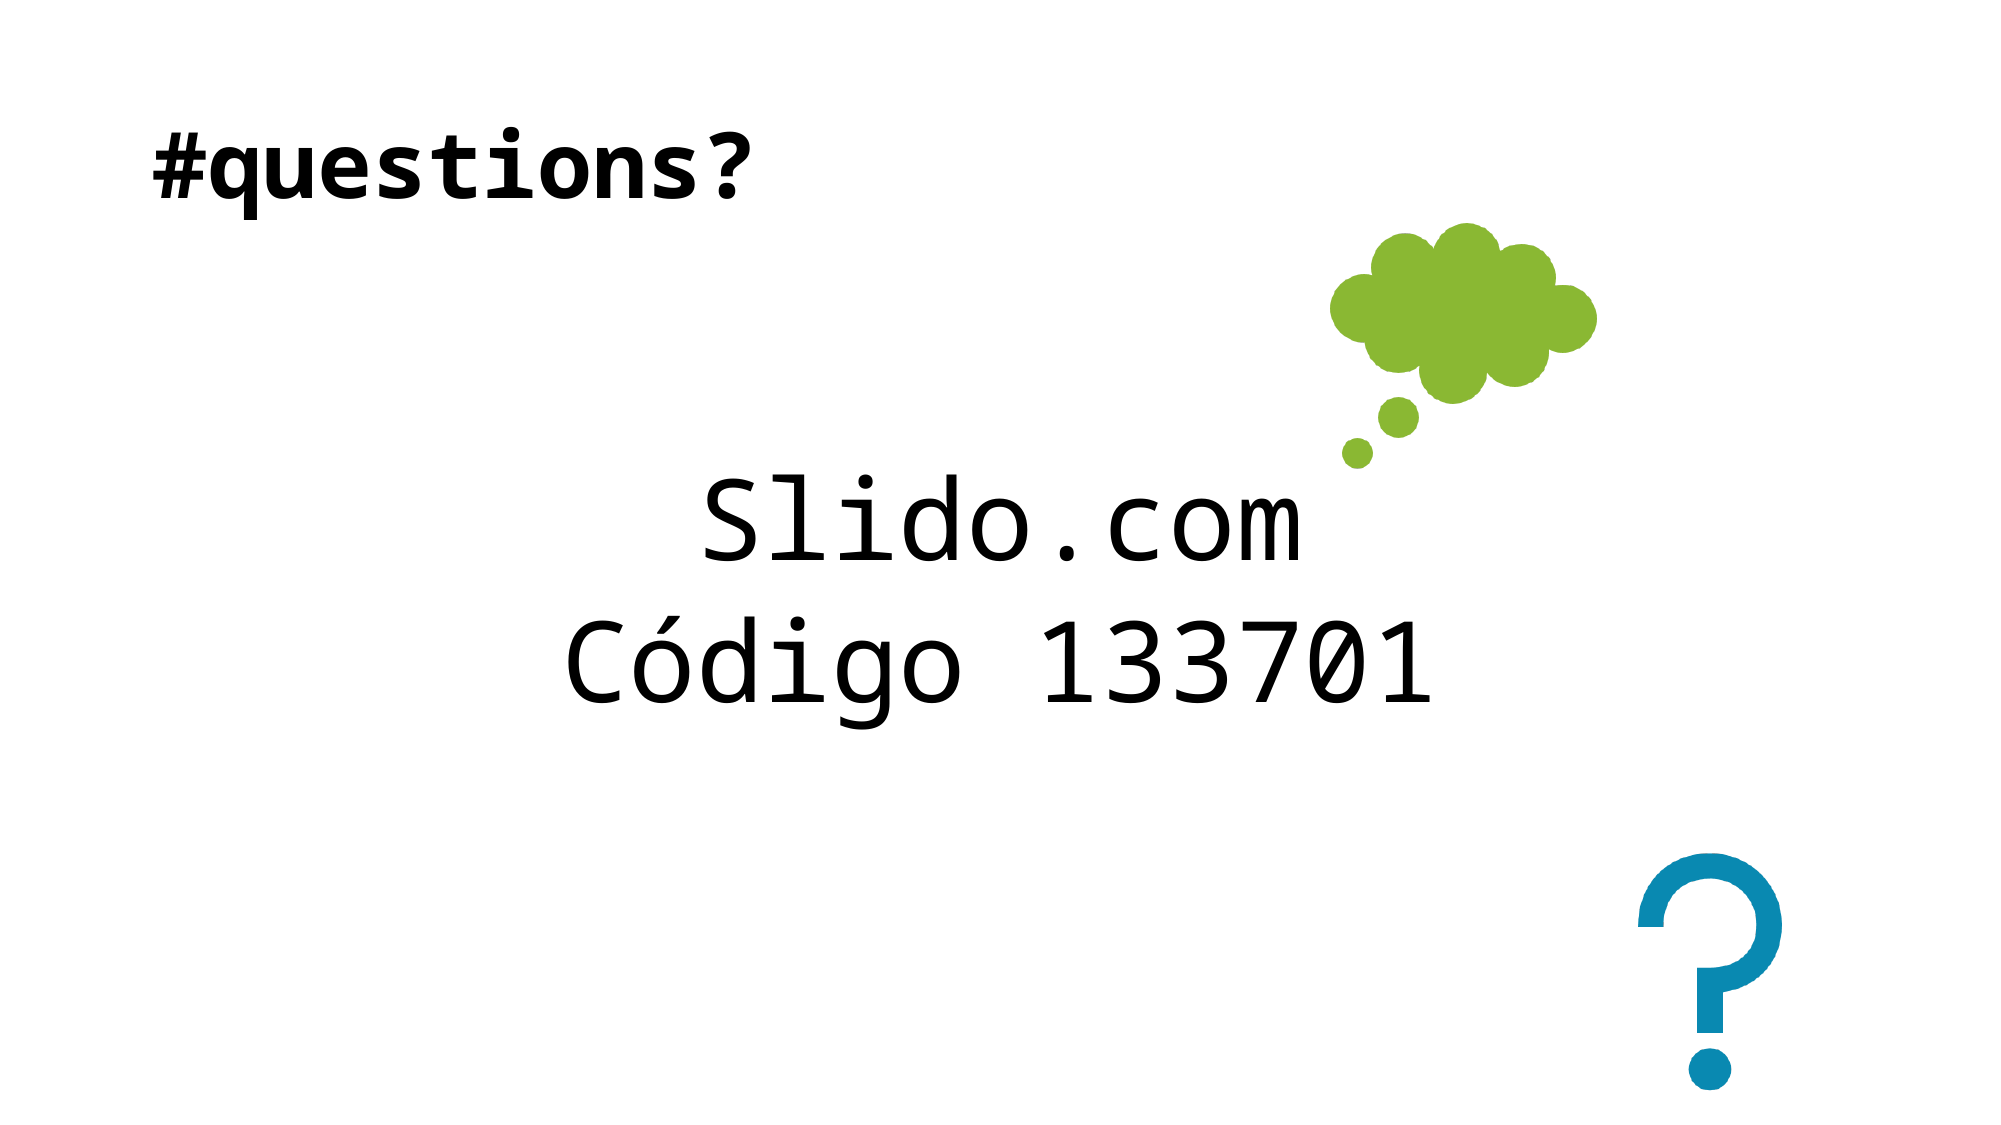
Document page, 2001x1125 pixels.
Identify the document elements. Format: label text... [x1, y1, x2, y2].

picture [1299, 182, 1627, 509]
picture [1556, 818, 1863, 1125]
list Slido.com Código 133701 [137, 299, 1863, 1014]
title #questions? [137, 59, 1863, 278]
